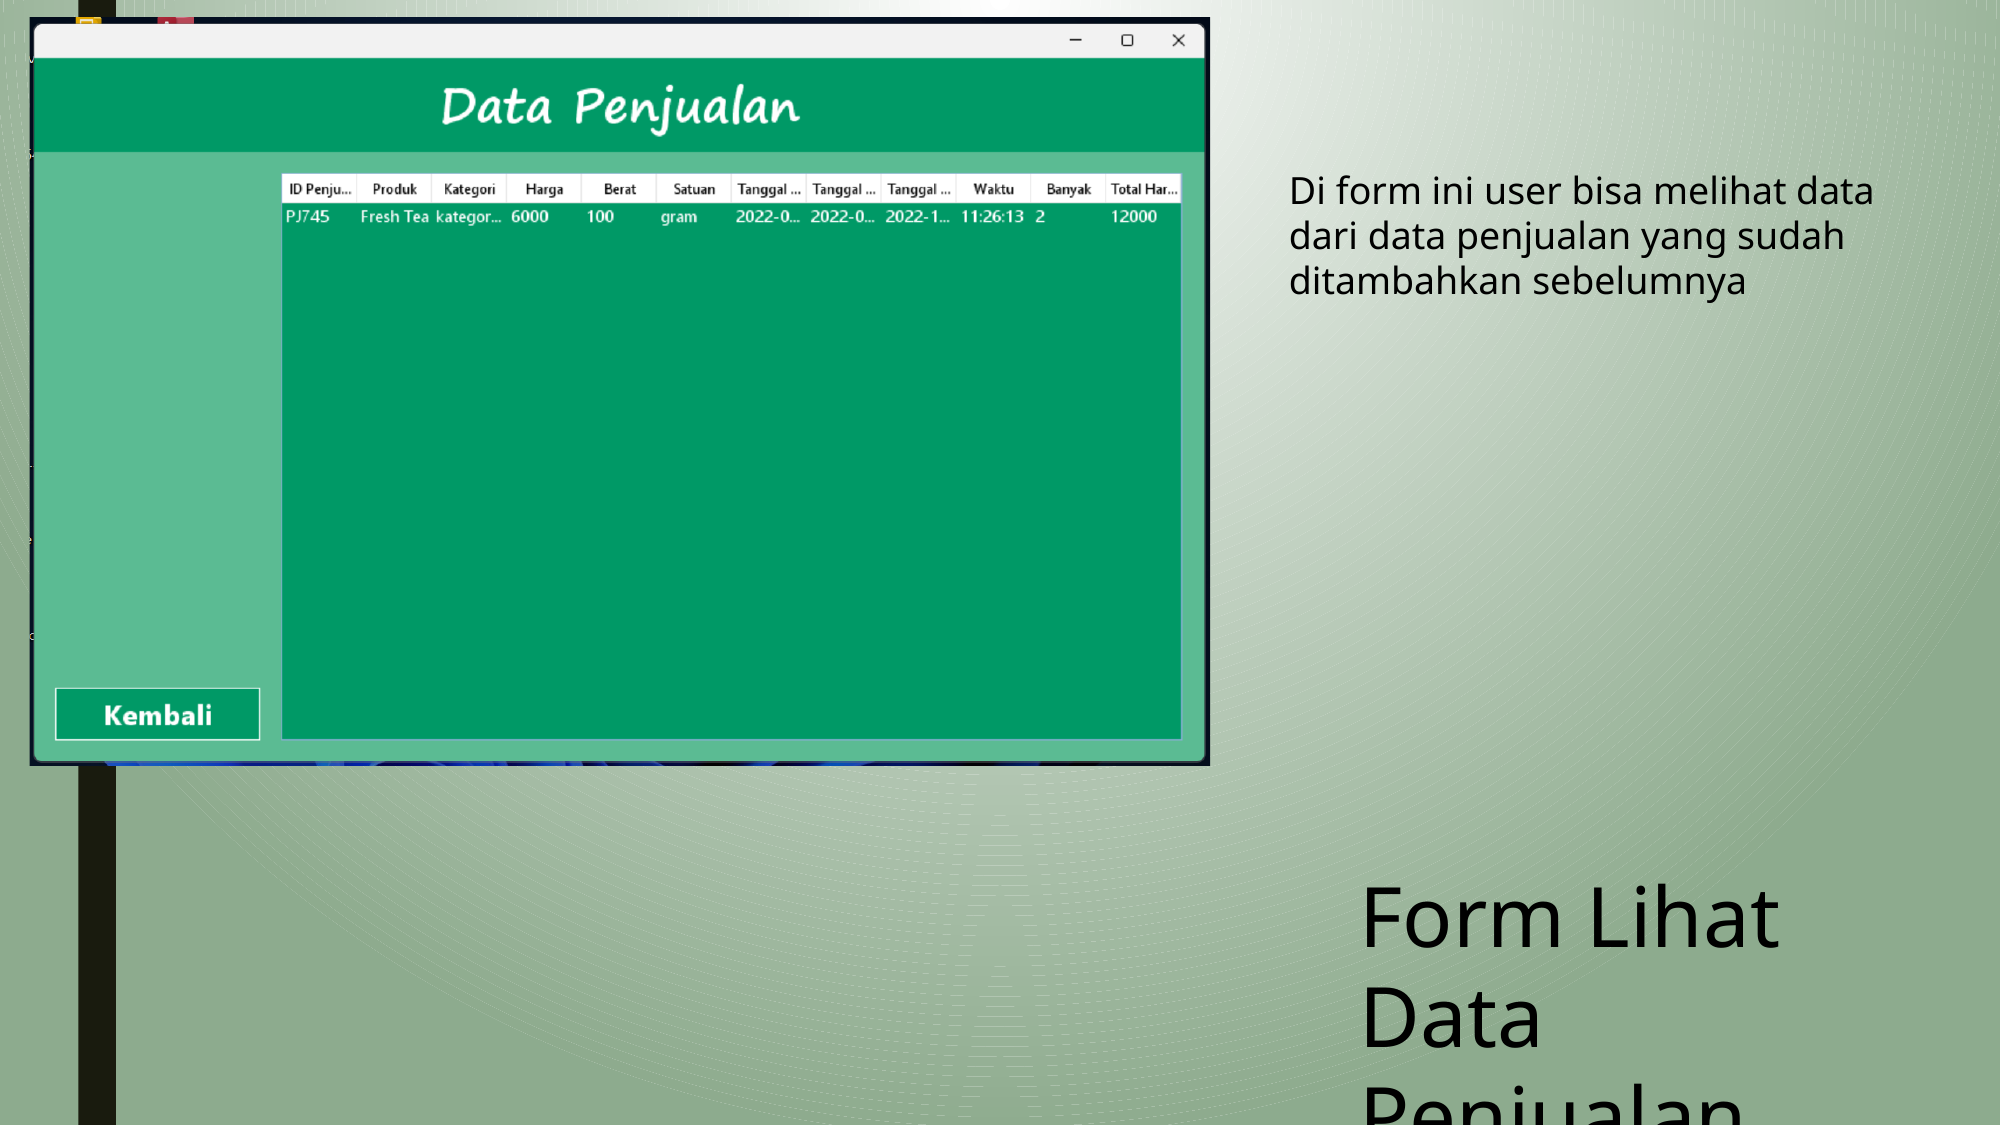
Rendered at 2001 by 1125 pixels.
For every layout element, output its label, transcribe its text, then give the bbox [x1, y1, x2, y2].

text_box Di form ini user bisa melihat data dari data penjualan yang sudah ditambahkan sebelumnya [1274, 160, 1964, 310]
text_box Form Lihat Data Penjualan [1344, 856, 1964, 1125]
picture [29, 17, 1211, 766]
